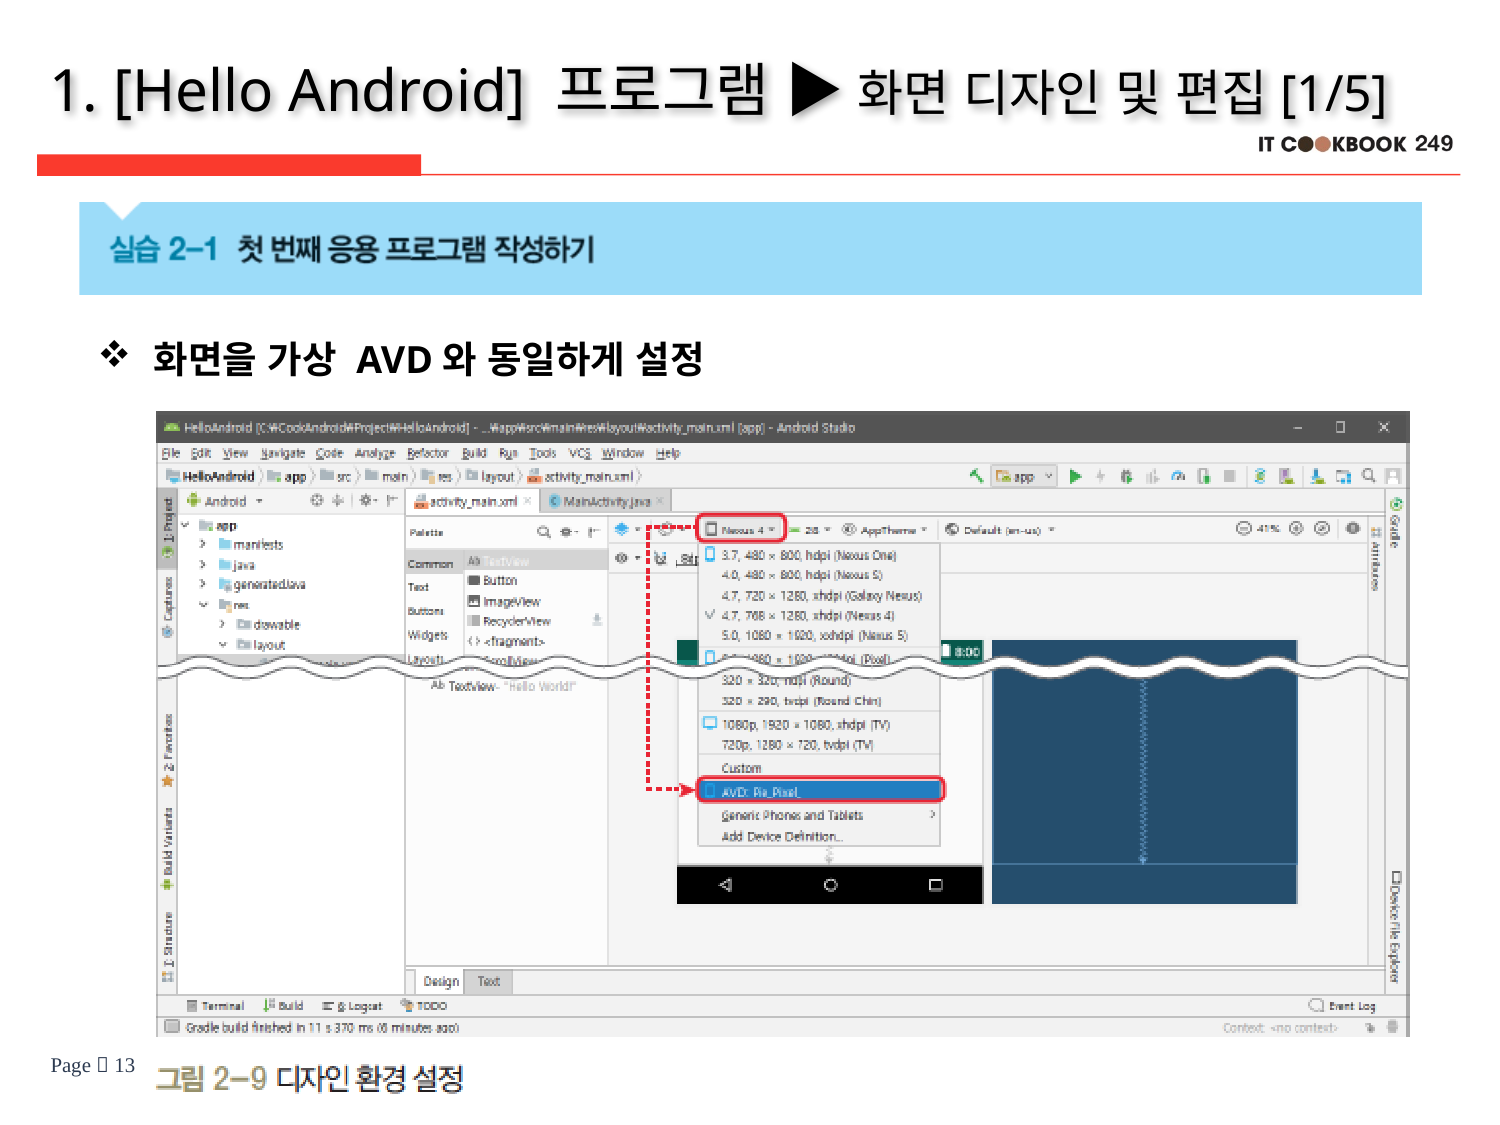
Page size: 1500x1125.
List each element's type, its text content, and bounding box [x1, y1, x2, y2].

list 화면을 가상 AVD와 동일하게 설정 [54, 335, 1500, 1051]
picture [77, 201, 1423, 295]
picture [140, 399, 1420, 1107]
title 1. [Hello Android] 프로그램 ▶ 화면 디자인 및 편집[1/5] [48, 53, 1448, 161]
picture [1218, 120, 1464, 164]
